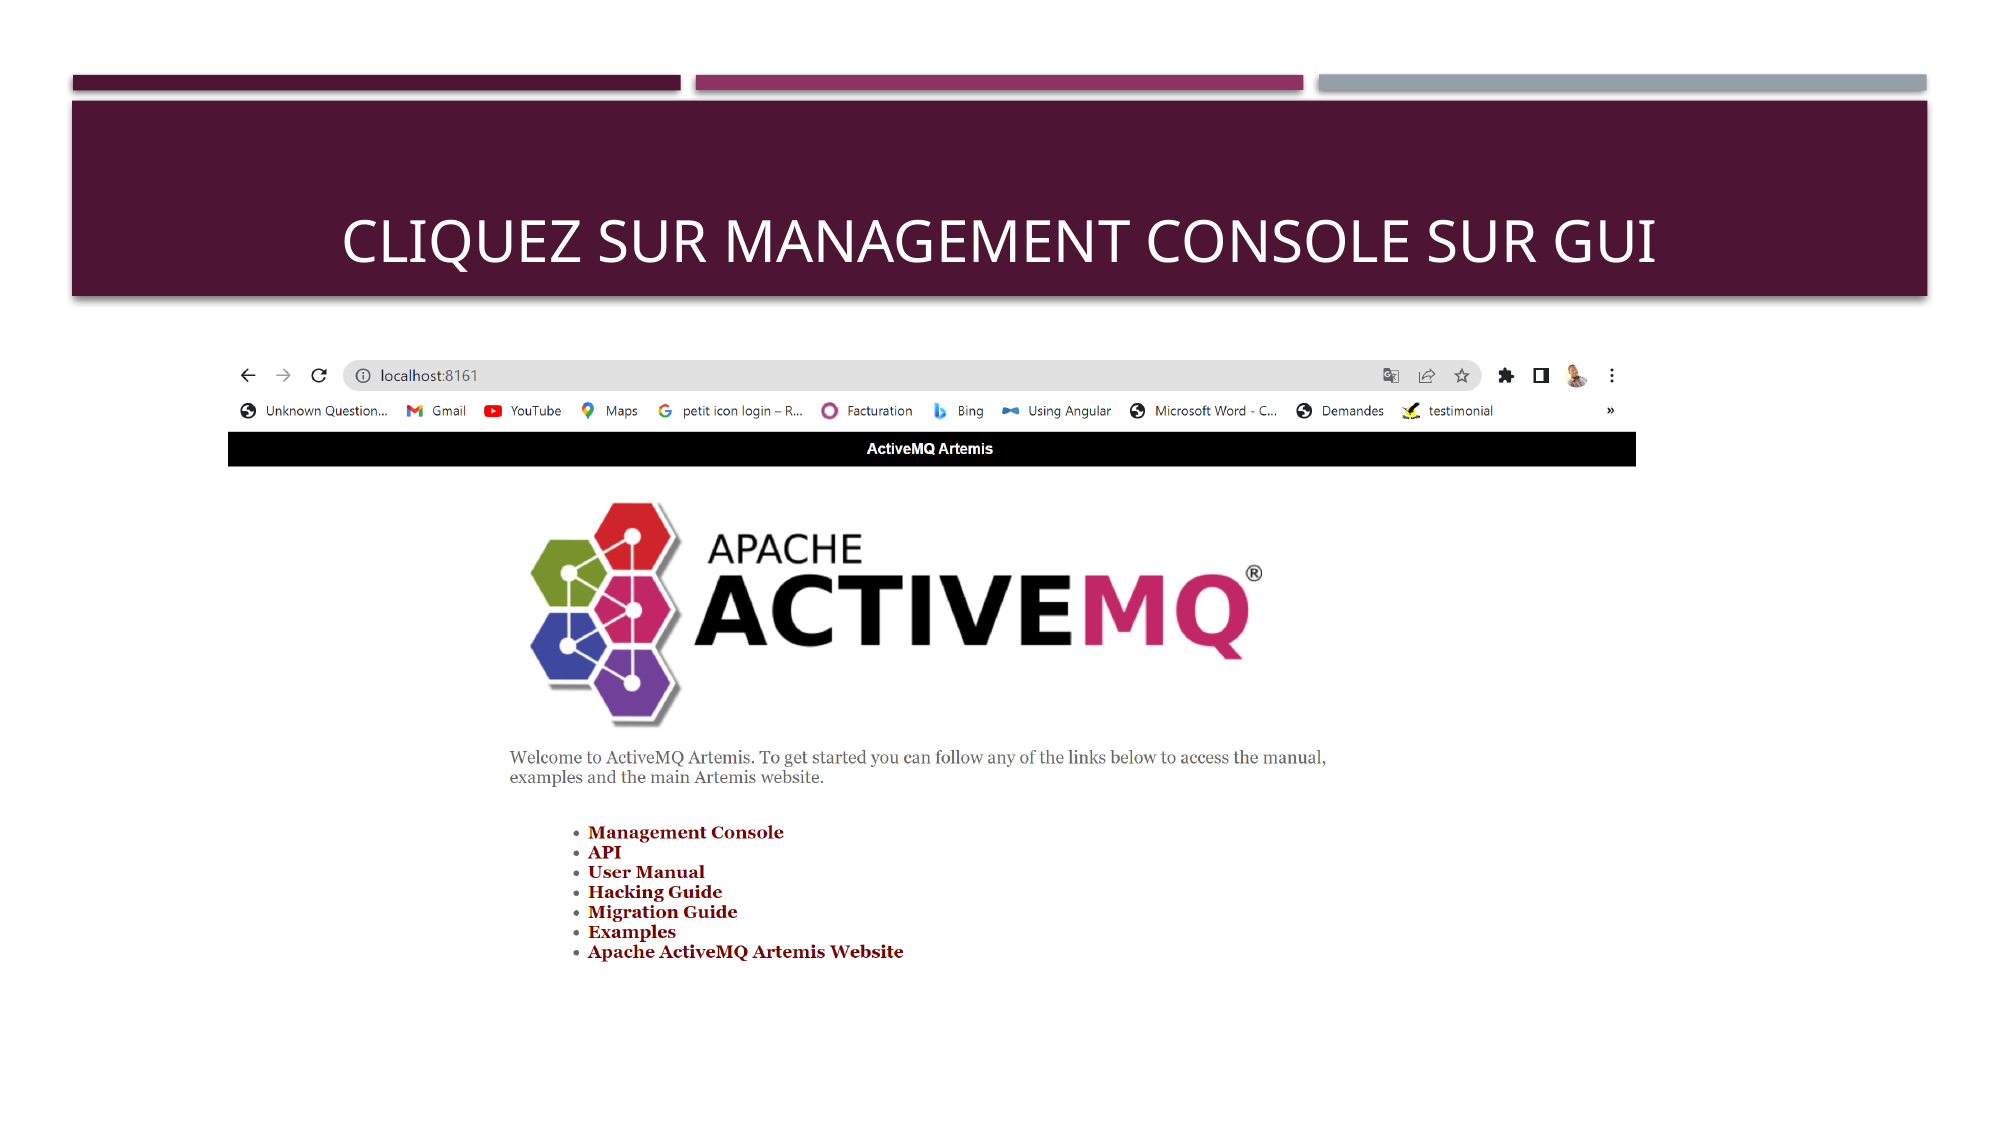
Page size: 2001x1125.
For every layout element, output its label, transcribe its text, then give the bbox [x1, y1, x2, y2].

title CLIQUEZ SUR MANAGEMENT CONSOLE SUR GUI [95, 115, 1905, 282]
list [227, 357, 1637, 1027]
